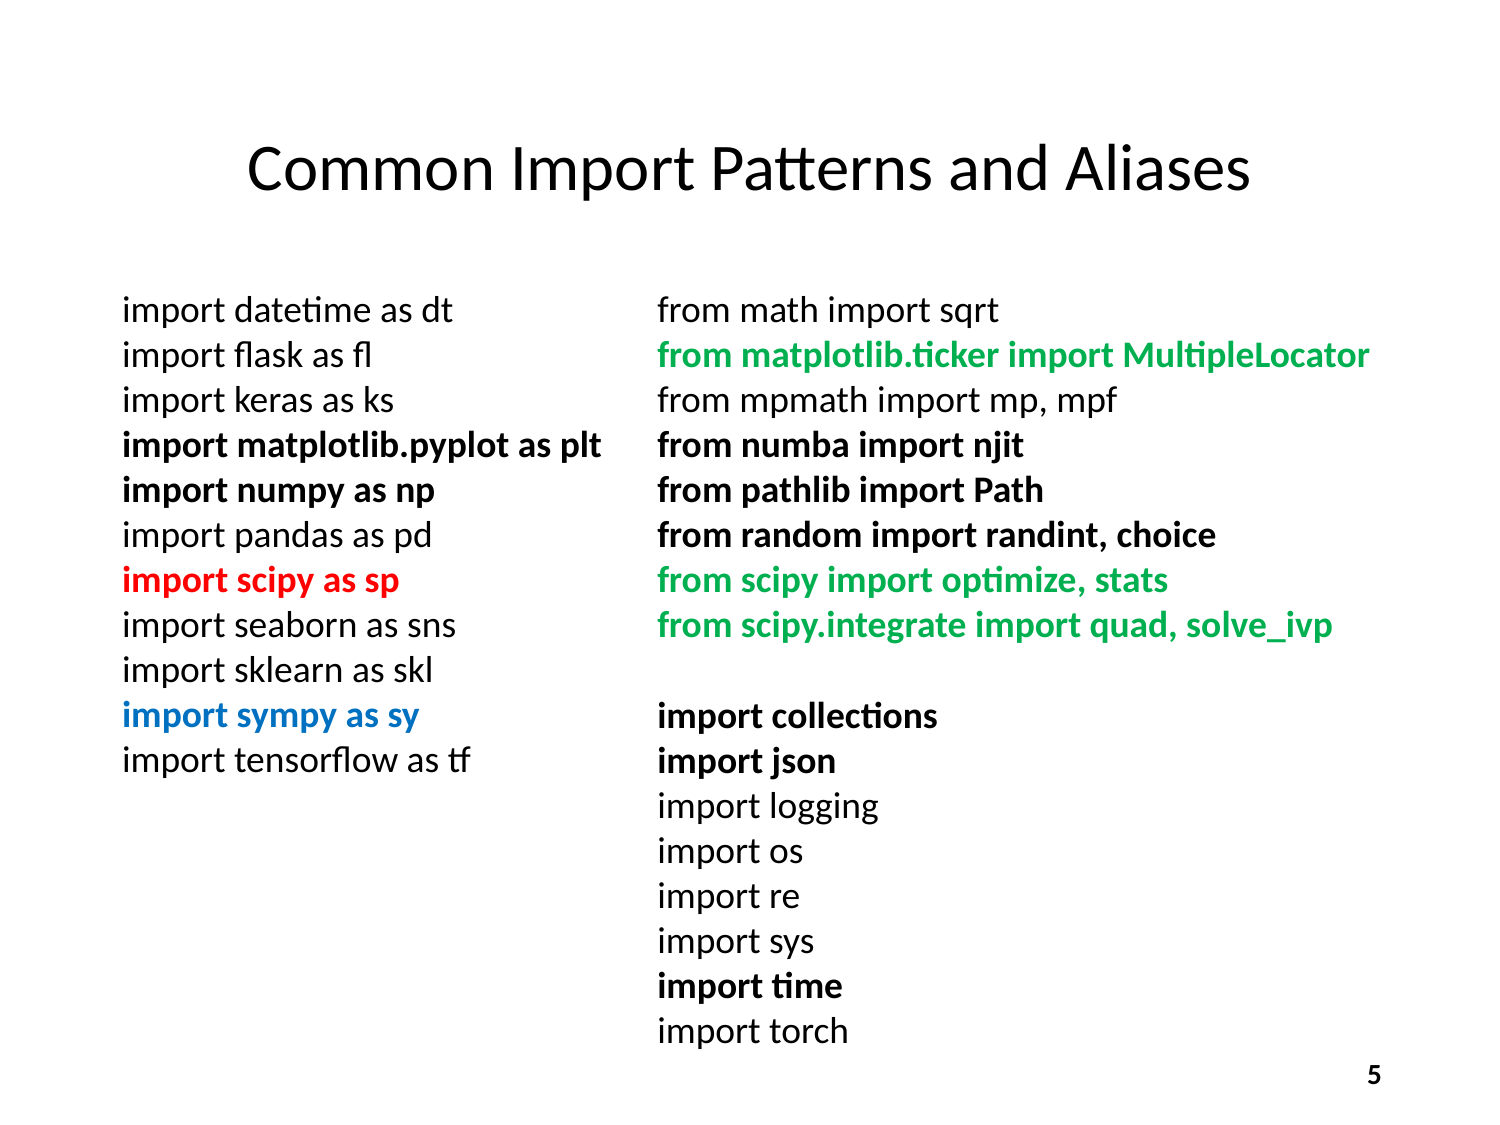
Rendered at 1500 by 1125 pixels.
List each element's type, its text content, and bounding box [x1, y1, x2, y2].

text_box import collections import json import logging import os import re import sys import time import torch [642, 684, 1048, 1059]
text_box from math import sqrt from matplotlib.ticker import MultipleLocator from mpmath import mp, mpf from numba import njit from pathlib import Path from random import randint, choice from scipy import optimize, stats from scipy.integrate import quad, solve_ivp [642, 277, 1393, 652]
text_box import datetime as dt import flask as fl import keras as ks import matplotlib.pyplot as plt import numpy as np import pandas as pd import scipy as sp import seaborn as sns import sklearn as skl import sympy as sy import tensorflow as tf [107, 277, 630, 787]
slide_number 5 [1059, 1042, 1397, 1103]
title Common Import Patterns and Aliases [103, 59, 1397, 278]
